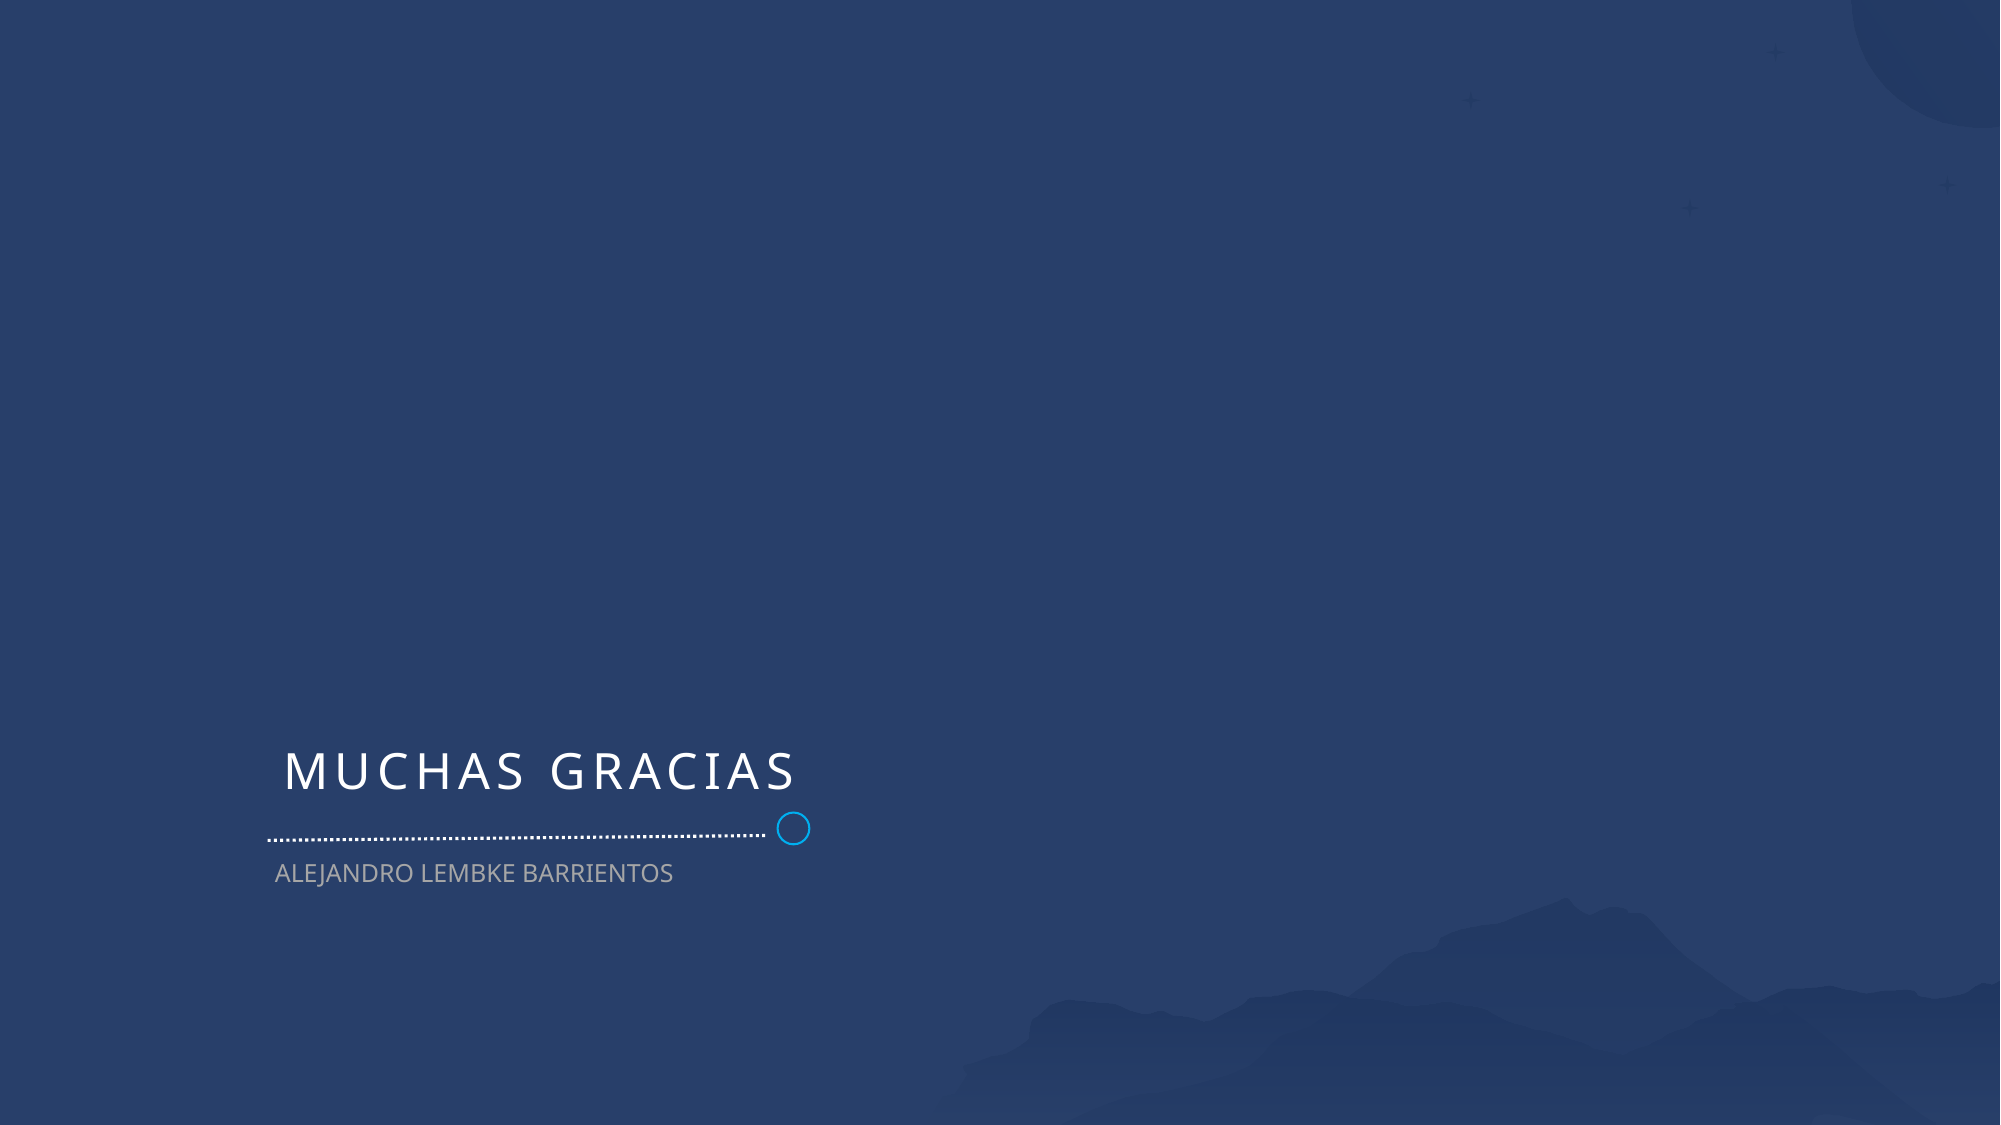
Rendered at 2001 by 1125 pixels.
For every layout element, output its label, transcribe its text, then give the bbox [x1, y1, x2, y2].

text_box [776, 811, 811, 835]
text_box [267, 835, 768, 841]
text_box [0, 0, 2000, 1125]
text_box ALEJANDRO LEMBKE BARRIENTOS [260, 835, 1072, 896]
text_box MUCHAS GRACIAS [268, 732, 810, 808]
